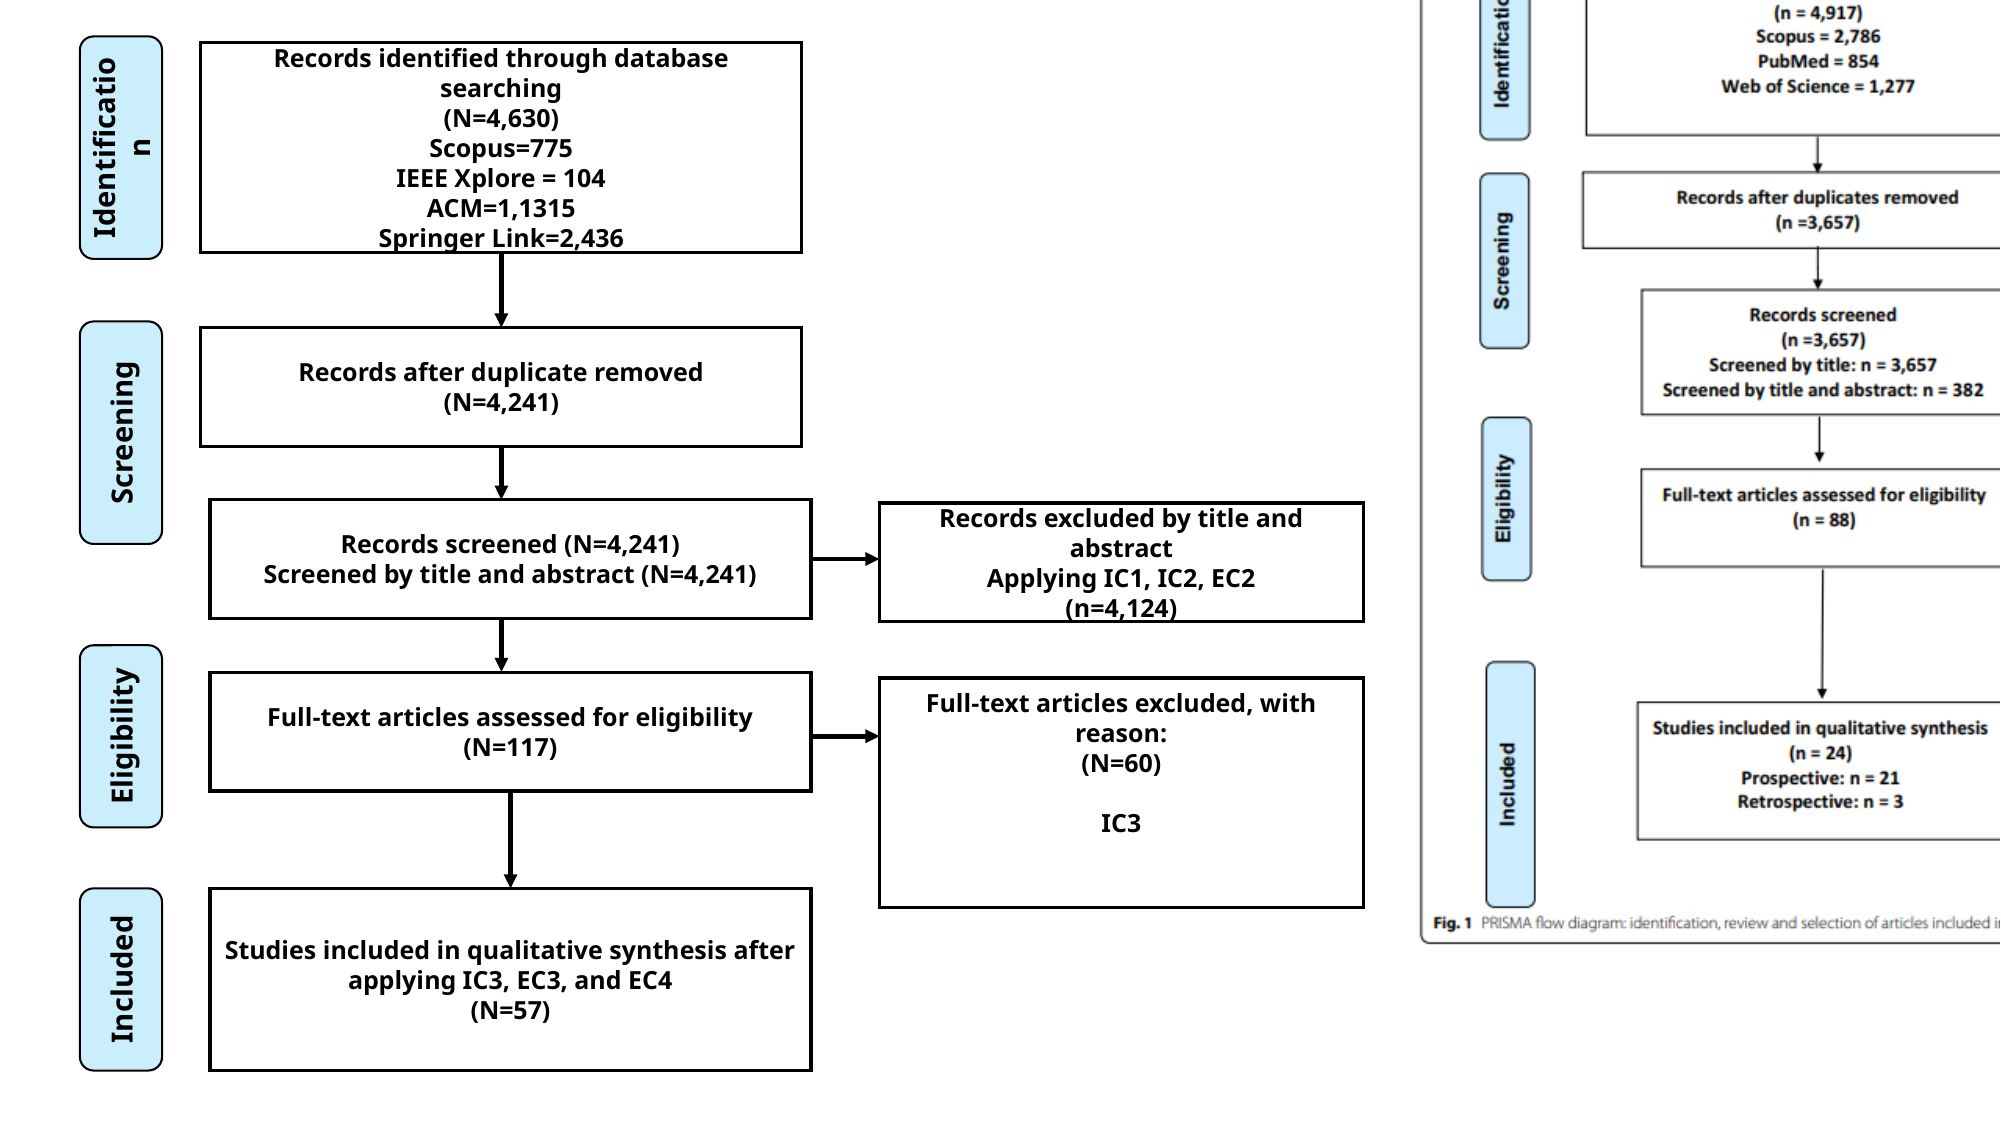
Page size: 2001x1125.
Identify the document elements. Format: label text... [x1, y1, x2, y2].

text_box Eligibility [78, 643, 164, 829]
text_box Records screened (N=4,241) Screened by title and abstract (N=4,241) [208, 498, 813, 620]
text_box Records excluded by title and abstract Applying IC1, IC2, EC2 (n=4,124) [878, 501, 1365, 623]
text_box Studies included in qualitative synthesis after applying IC3, EC3, and EC4 (N=57) [208, 887, 813, 1072]
text_box Screening [78, 319, 164, 546]
picture [1392, 0, 2000, 963]
text_box Records after duplicate removed (N=4,241) [199, 326, 803, 448]
text_box Included [78, 886, 164, 1073]
text_box Full-text articles assessed for eligibility (N=117) [208, 671, 813, 793]
text_box Records identified through database searching (N=4,630) Scopus=775 IEEE Xplore = 104 ACM=1,1315 Springer Link=2,436 [199, 41, 803, 254]
text_box Full-text articles excluded, with reason: (N=60) IC3 [878, 676, 1365, 909]
text_box Identification [78, 34, 164, 261]
